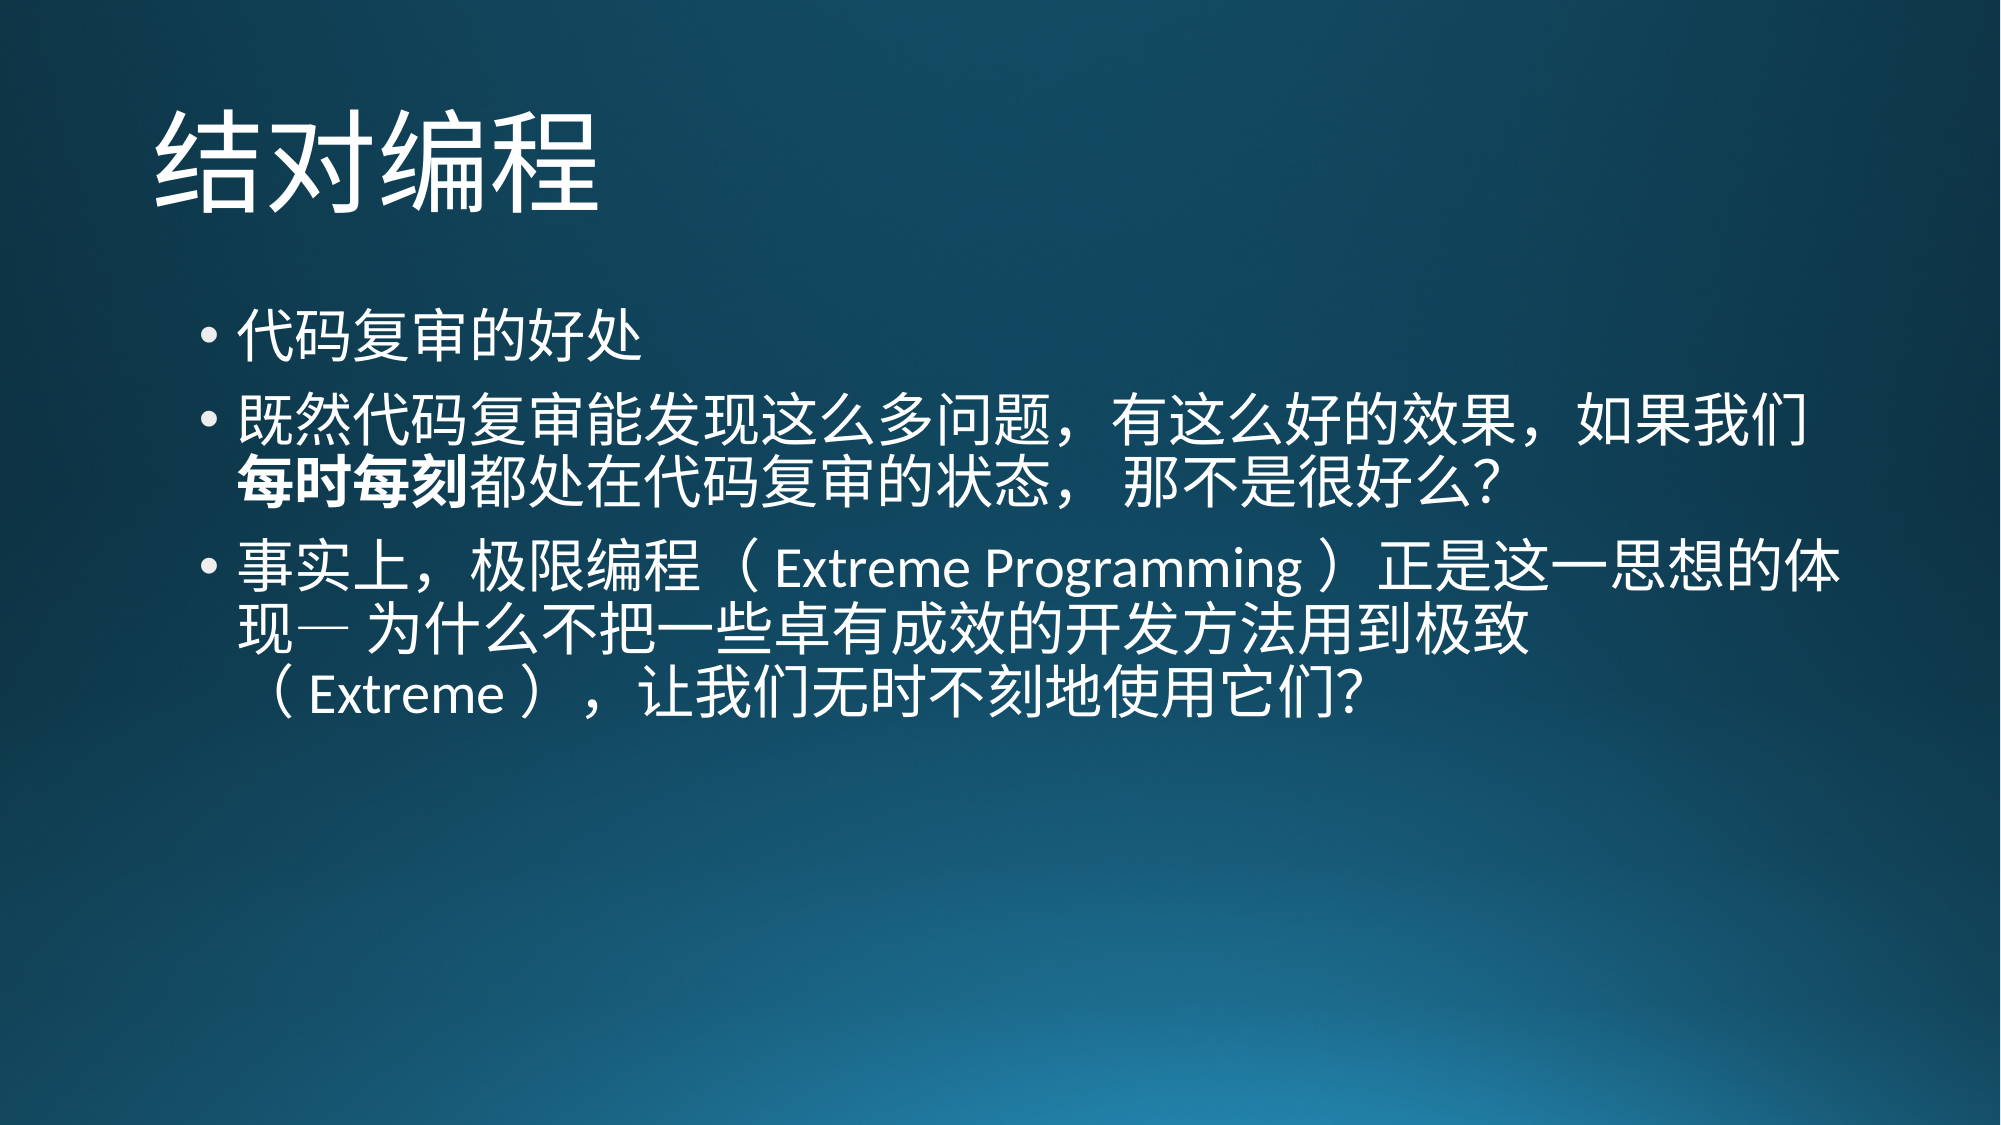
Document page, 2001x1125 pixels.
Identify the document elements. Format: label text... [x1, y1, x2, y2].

picture [0, 0, 2001, 1125]
title 结对编程 [137, 59, 1863, 278]
list 代码复审的好处 既然代码复审能发现这么多问题，有这么好的效果，如果我们每时每刻都处在代码复审的状态， 那不是很好么？ 事实上，极限编程（Extreme Programming）正是这一思想的体现— 为什么不把一些卓有成效的开发方法用到极致（Extreme），让我们无时不刻地使用它们？ [183, 299, 1863, 1014]
